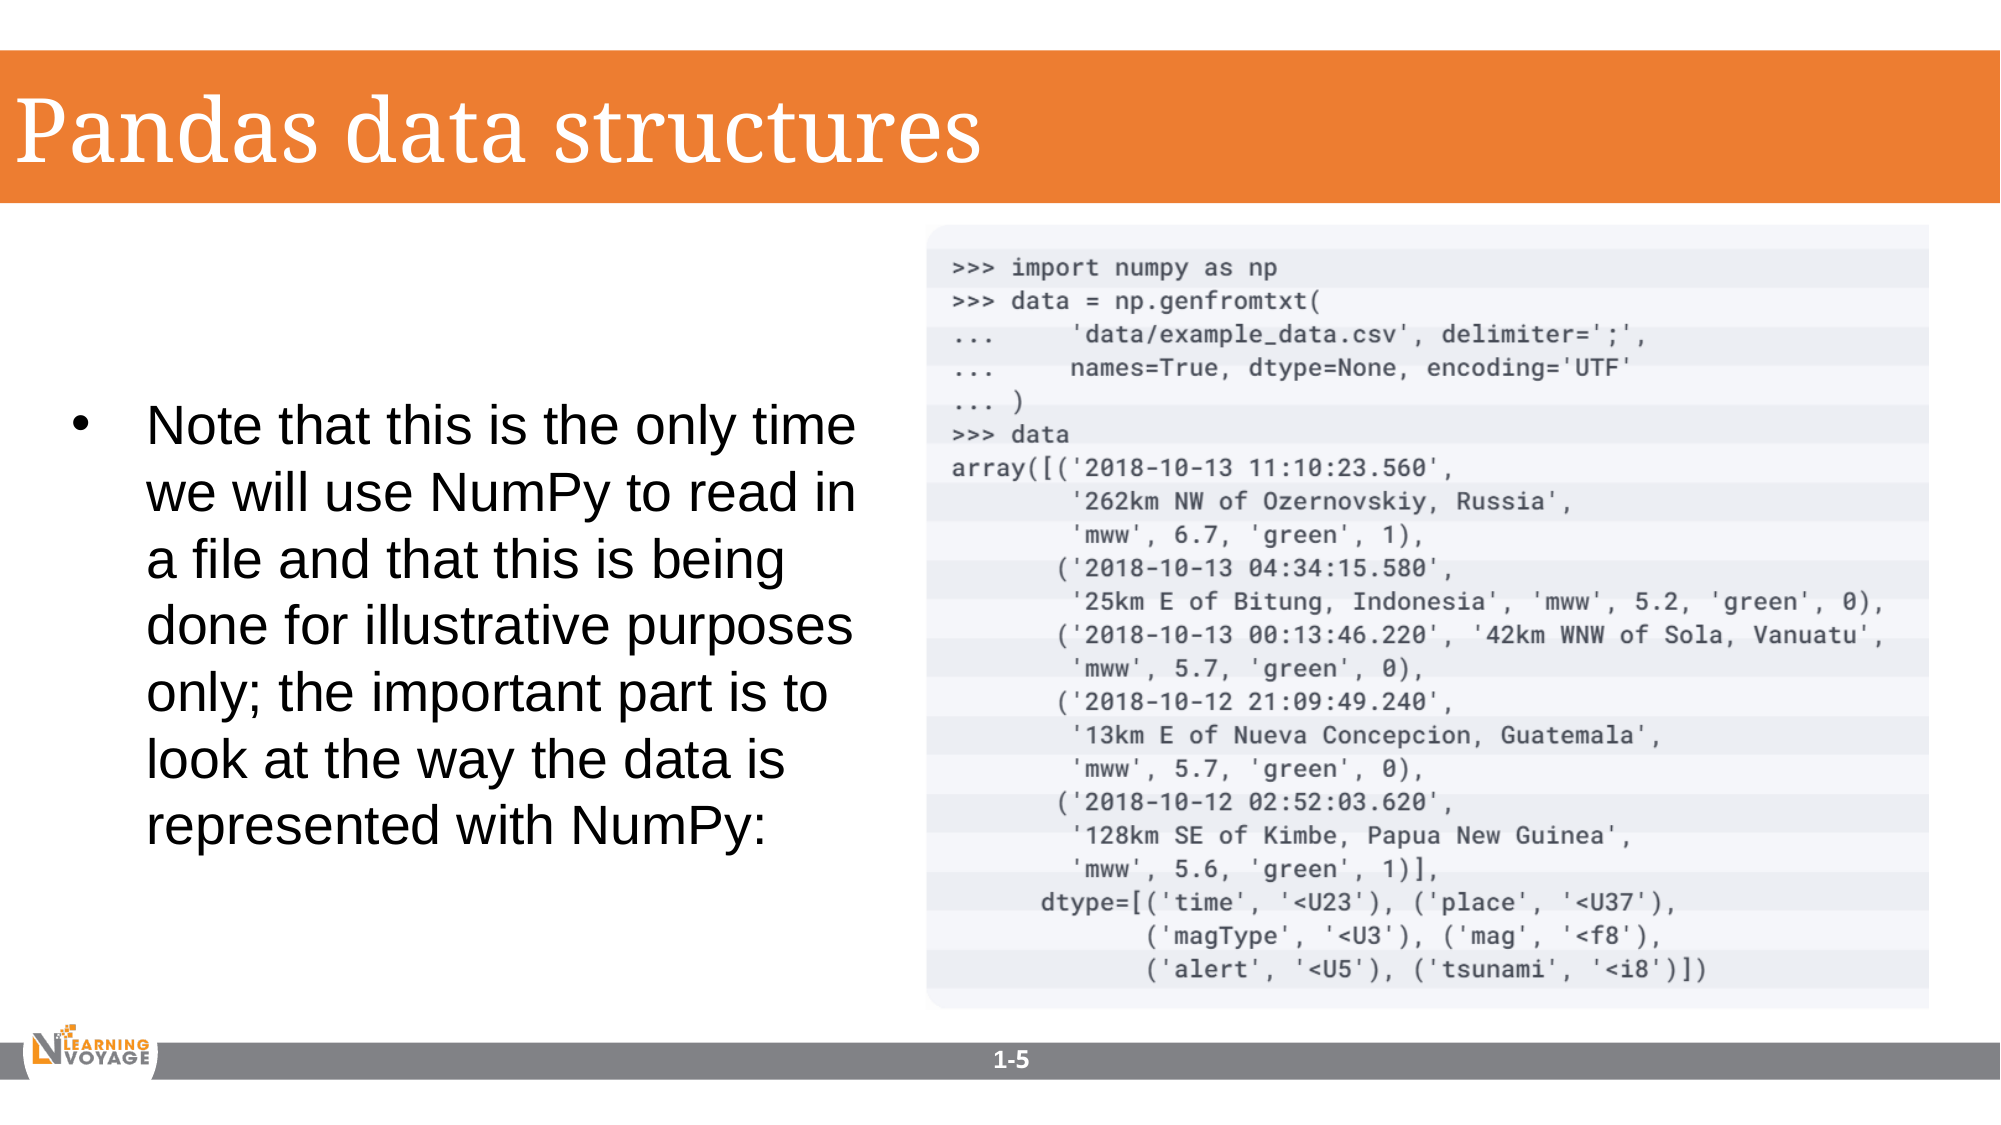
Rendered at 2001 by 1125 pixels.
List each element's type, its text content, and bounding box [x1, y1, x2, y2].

text_box Pandas data structures [0, 49, 2000, 204]
picture [0, 942, 192, 1125]
picture [922, 220, 1929, 1027]
slide_number 1-5 [923, 1027, 1045, 1095]
text_box Note that this is the only time we will use NumPy to read in a file and that this is being done for illustrative purposes only; the important part is to look at the way the data is represented with NumPy: [71, 386, 862, 856]
